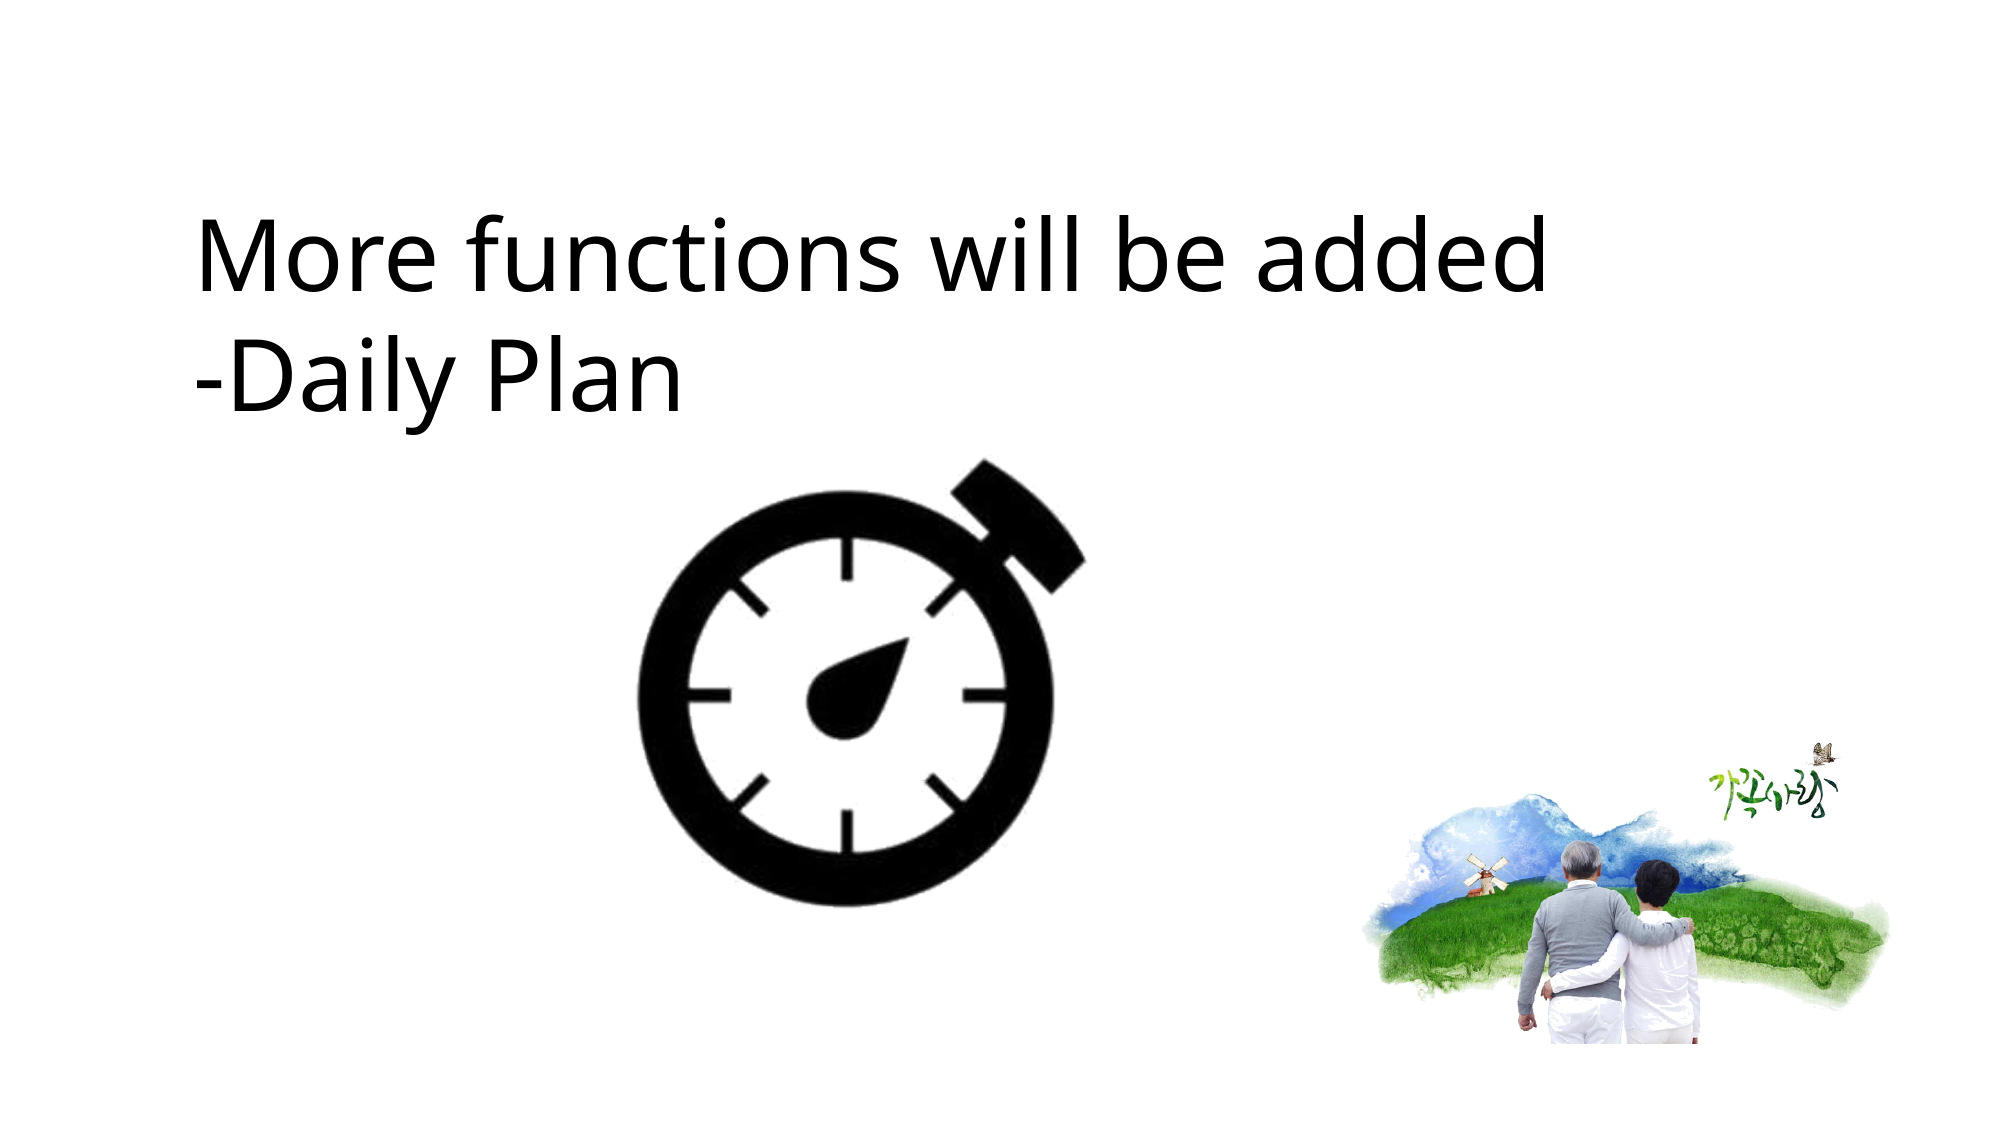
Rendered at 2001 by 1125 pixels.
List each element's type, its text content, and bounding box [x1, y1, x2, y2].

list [1329, 685, 1920, 1044]
text_box More functions will be added -Daily Plan [178, 184, 1937, 559]
picture [535, 356, 1194, 1015]
